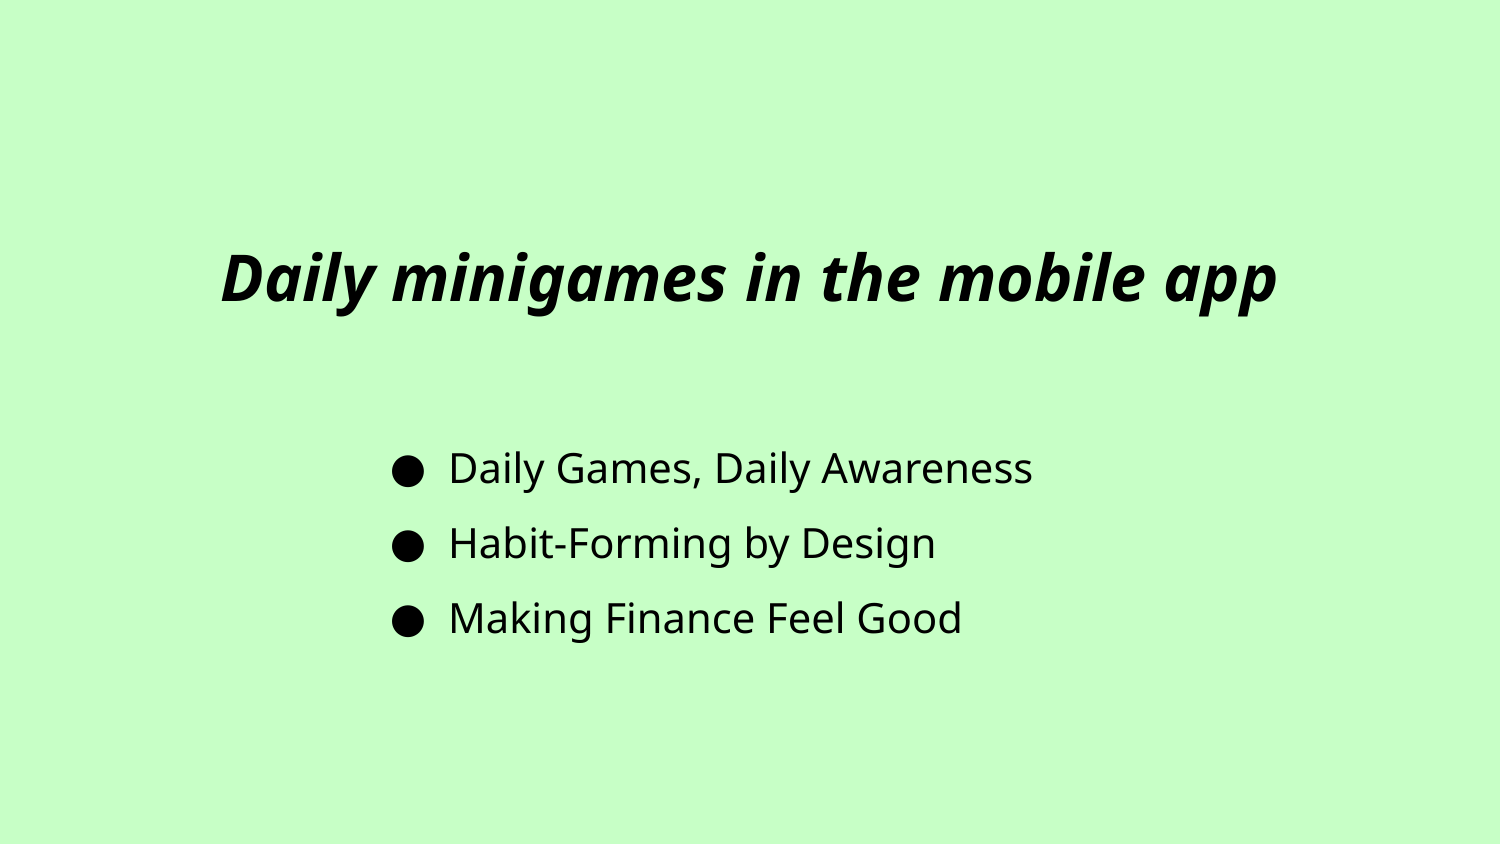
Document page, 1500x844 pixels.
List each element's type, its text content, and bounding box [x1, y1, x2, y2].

text_box Daily Games, Daily Awareness Habit-Forming by Design Making Finance Feel Good [358, 401, 1177, 657]
list Daily minigames in the mobile app [89, 210, 1411, 314]
